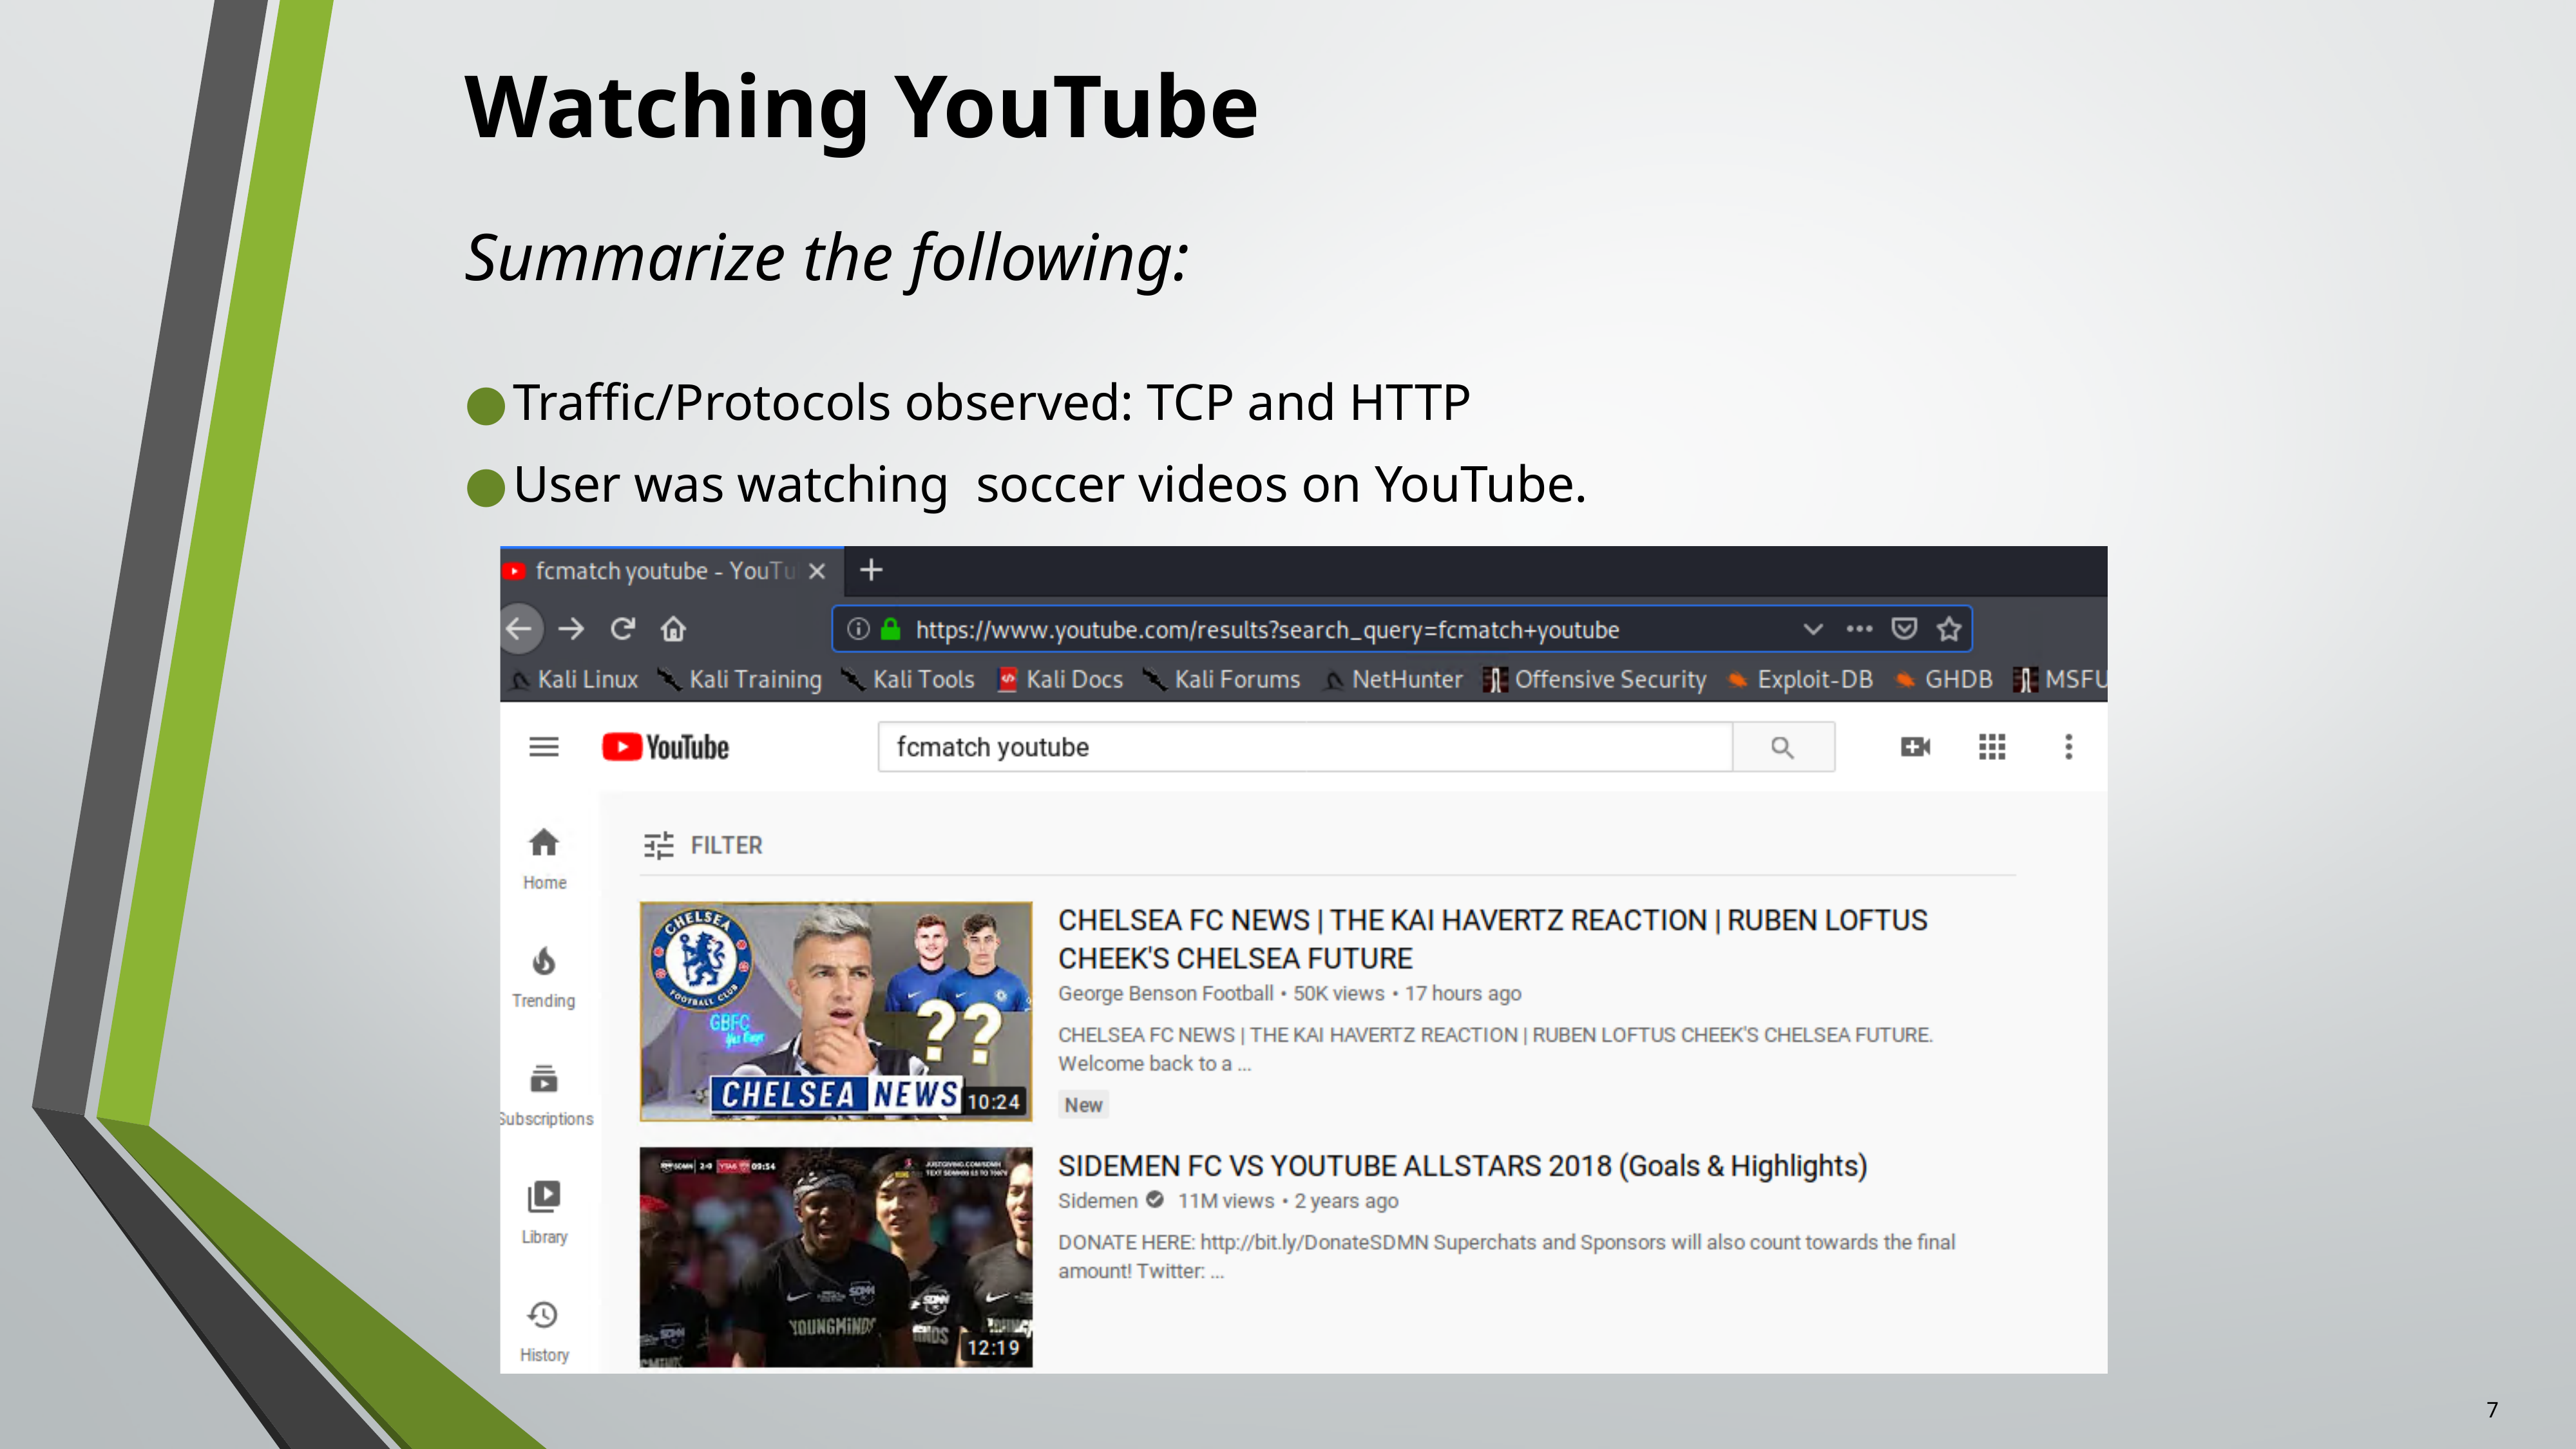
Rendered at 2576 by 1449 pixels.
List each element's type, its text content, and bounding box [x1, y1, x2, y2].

subtitle Summarize the following: [336, 190, 2425, 336]
title Watching YouTube [336, 0, 2576, 151]
list Traffic/Protocols observed: TCP and HTTP User was watching soccer videos on YouTube. [336, 361, 2499, 621]
slide_number 7 [2425, 1396, 2499, 1426]
picture [500, 546, 2108, 1374]
